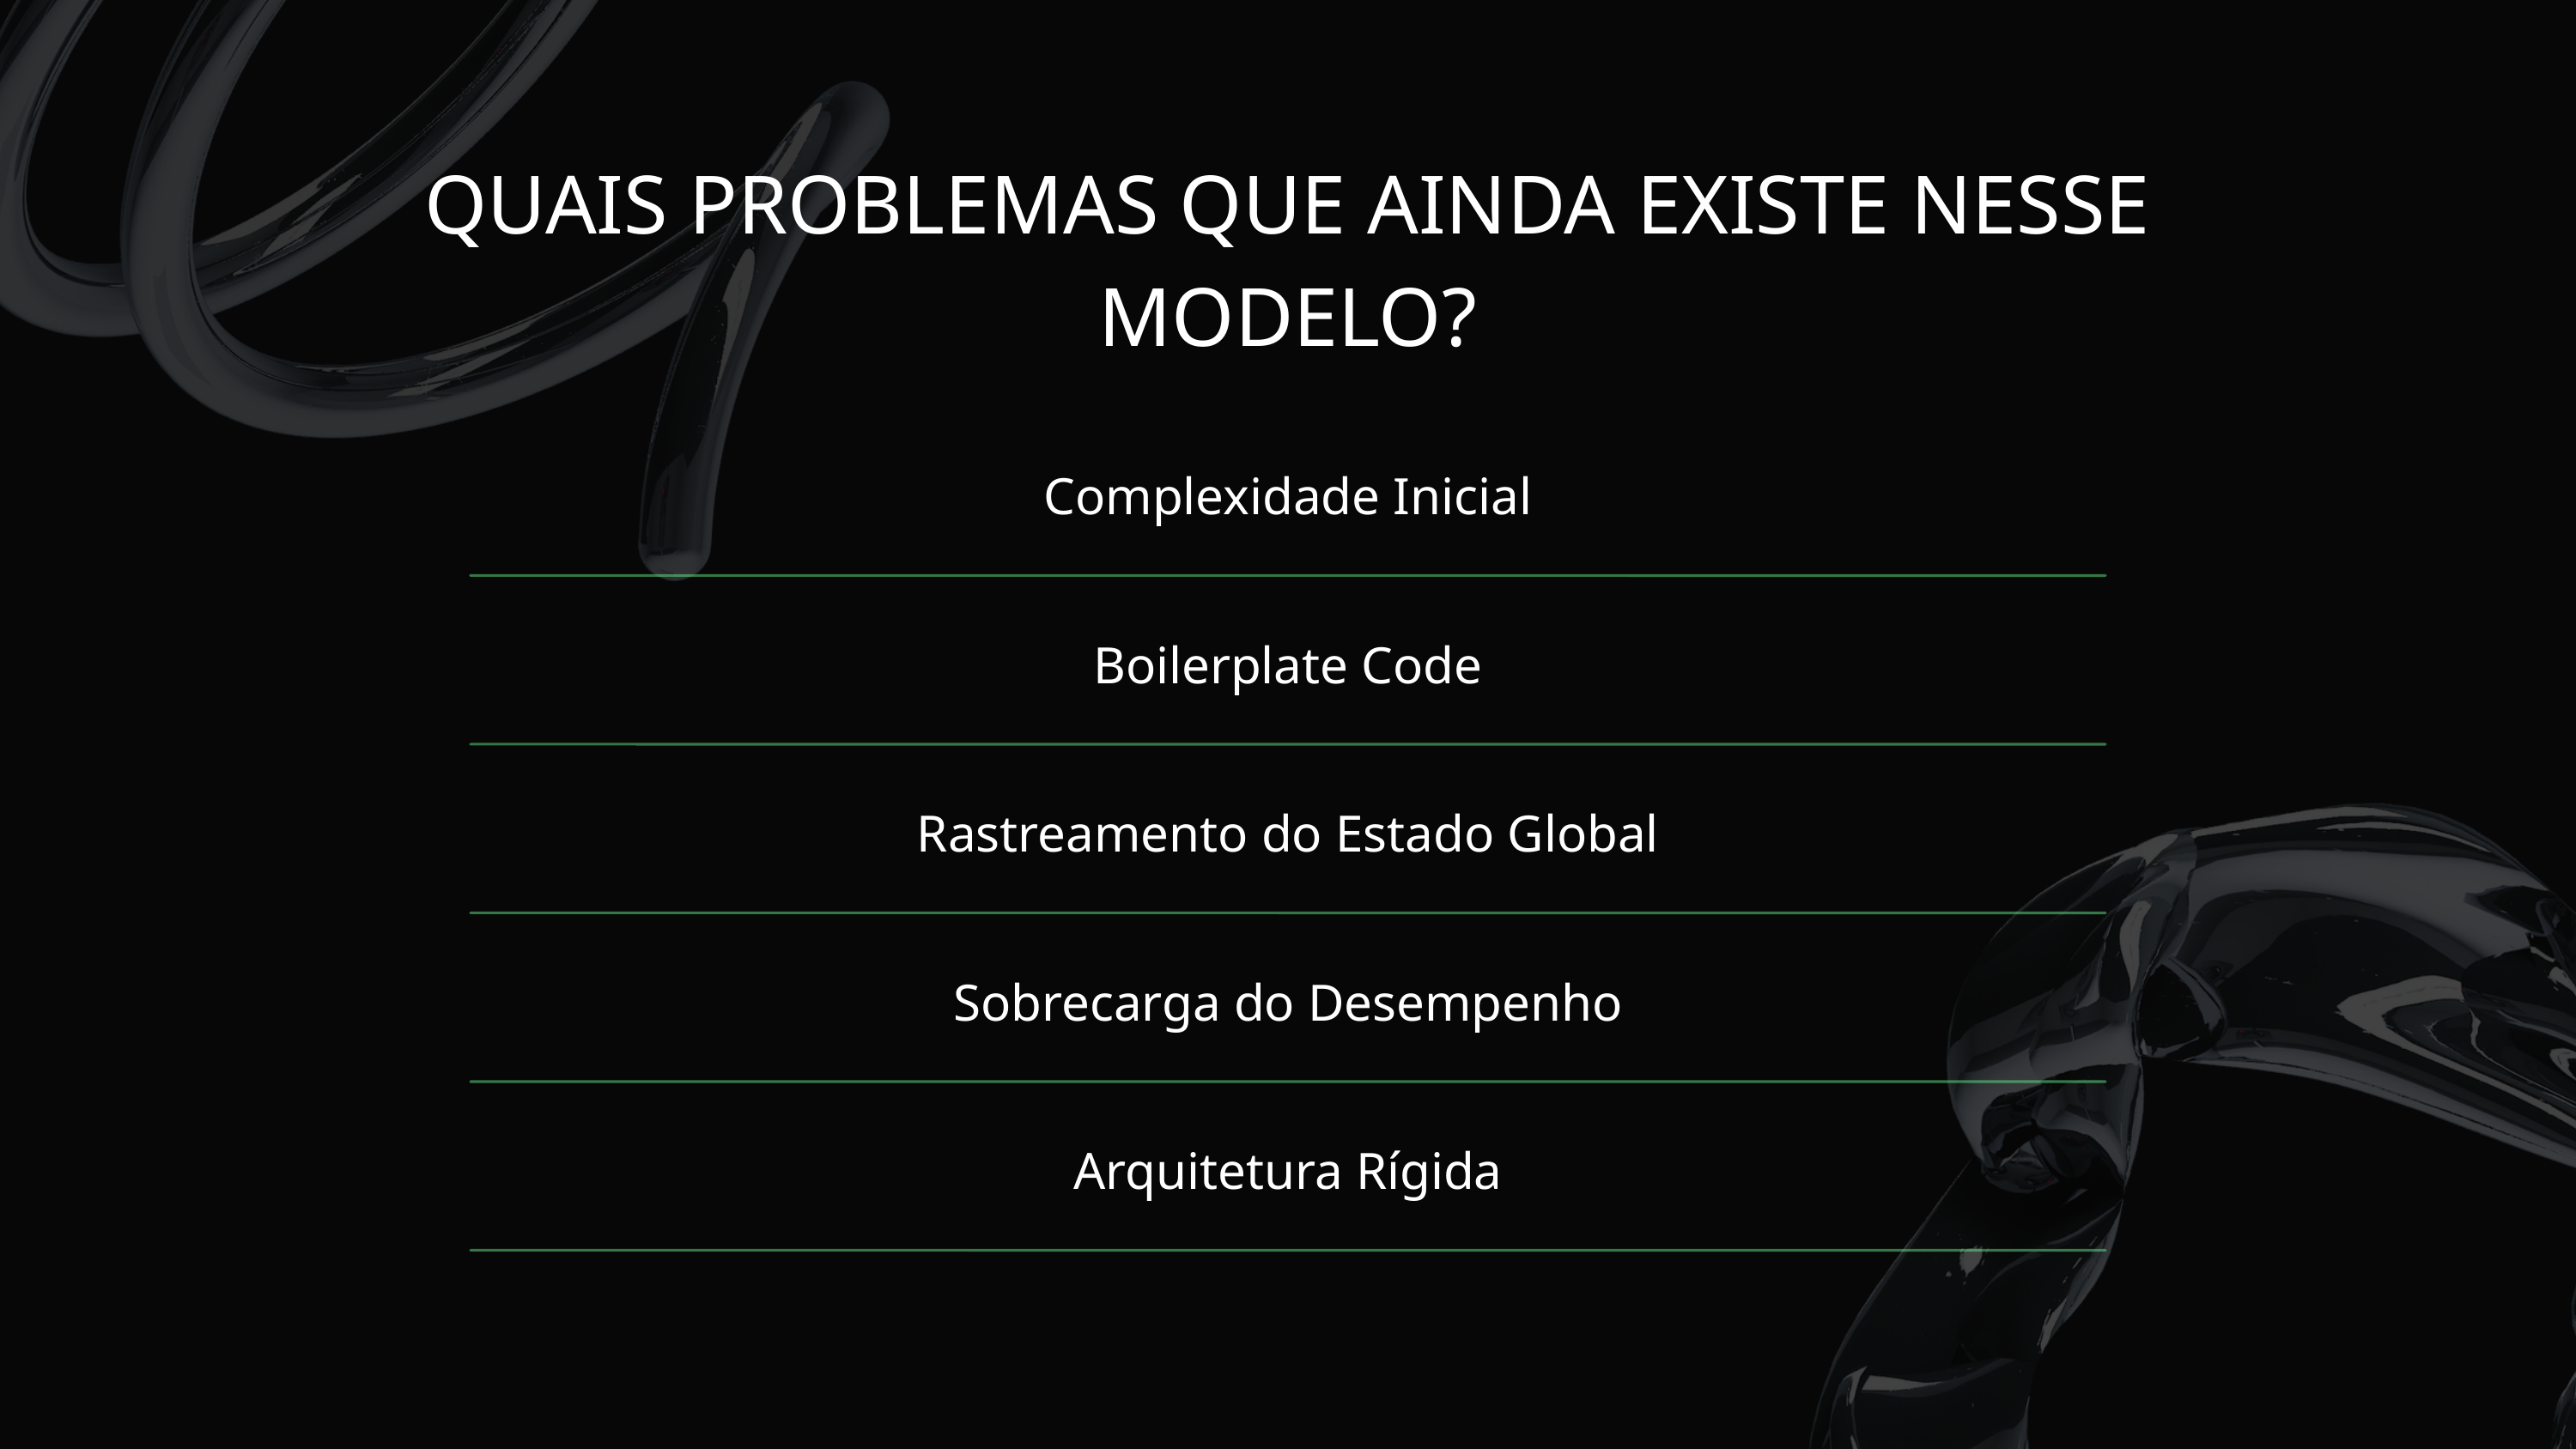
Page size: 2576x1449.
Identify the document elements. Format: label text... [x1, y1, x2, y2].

text_box Arquitetura Rígida [470, 1129, 2105, 1200]
text_box [0, 0, 892, 581]
text_box [1807, 803, 2576, 1449]
text_box QUAIS PROBLEMAS QUE AINDA EXISTE NESSE MODELO? [336, 137, 2240, 363]
text_box Complexidade Inicial [470, 454, 2105, 525]
text_box Sobrecarga do Desempenho [470, 961, 2105, 1031]
text_box Rastreamento do Estado Global [470, 791, 2105, 863]
text_box Boilerplate Code [470, 623, 2105, 694]
